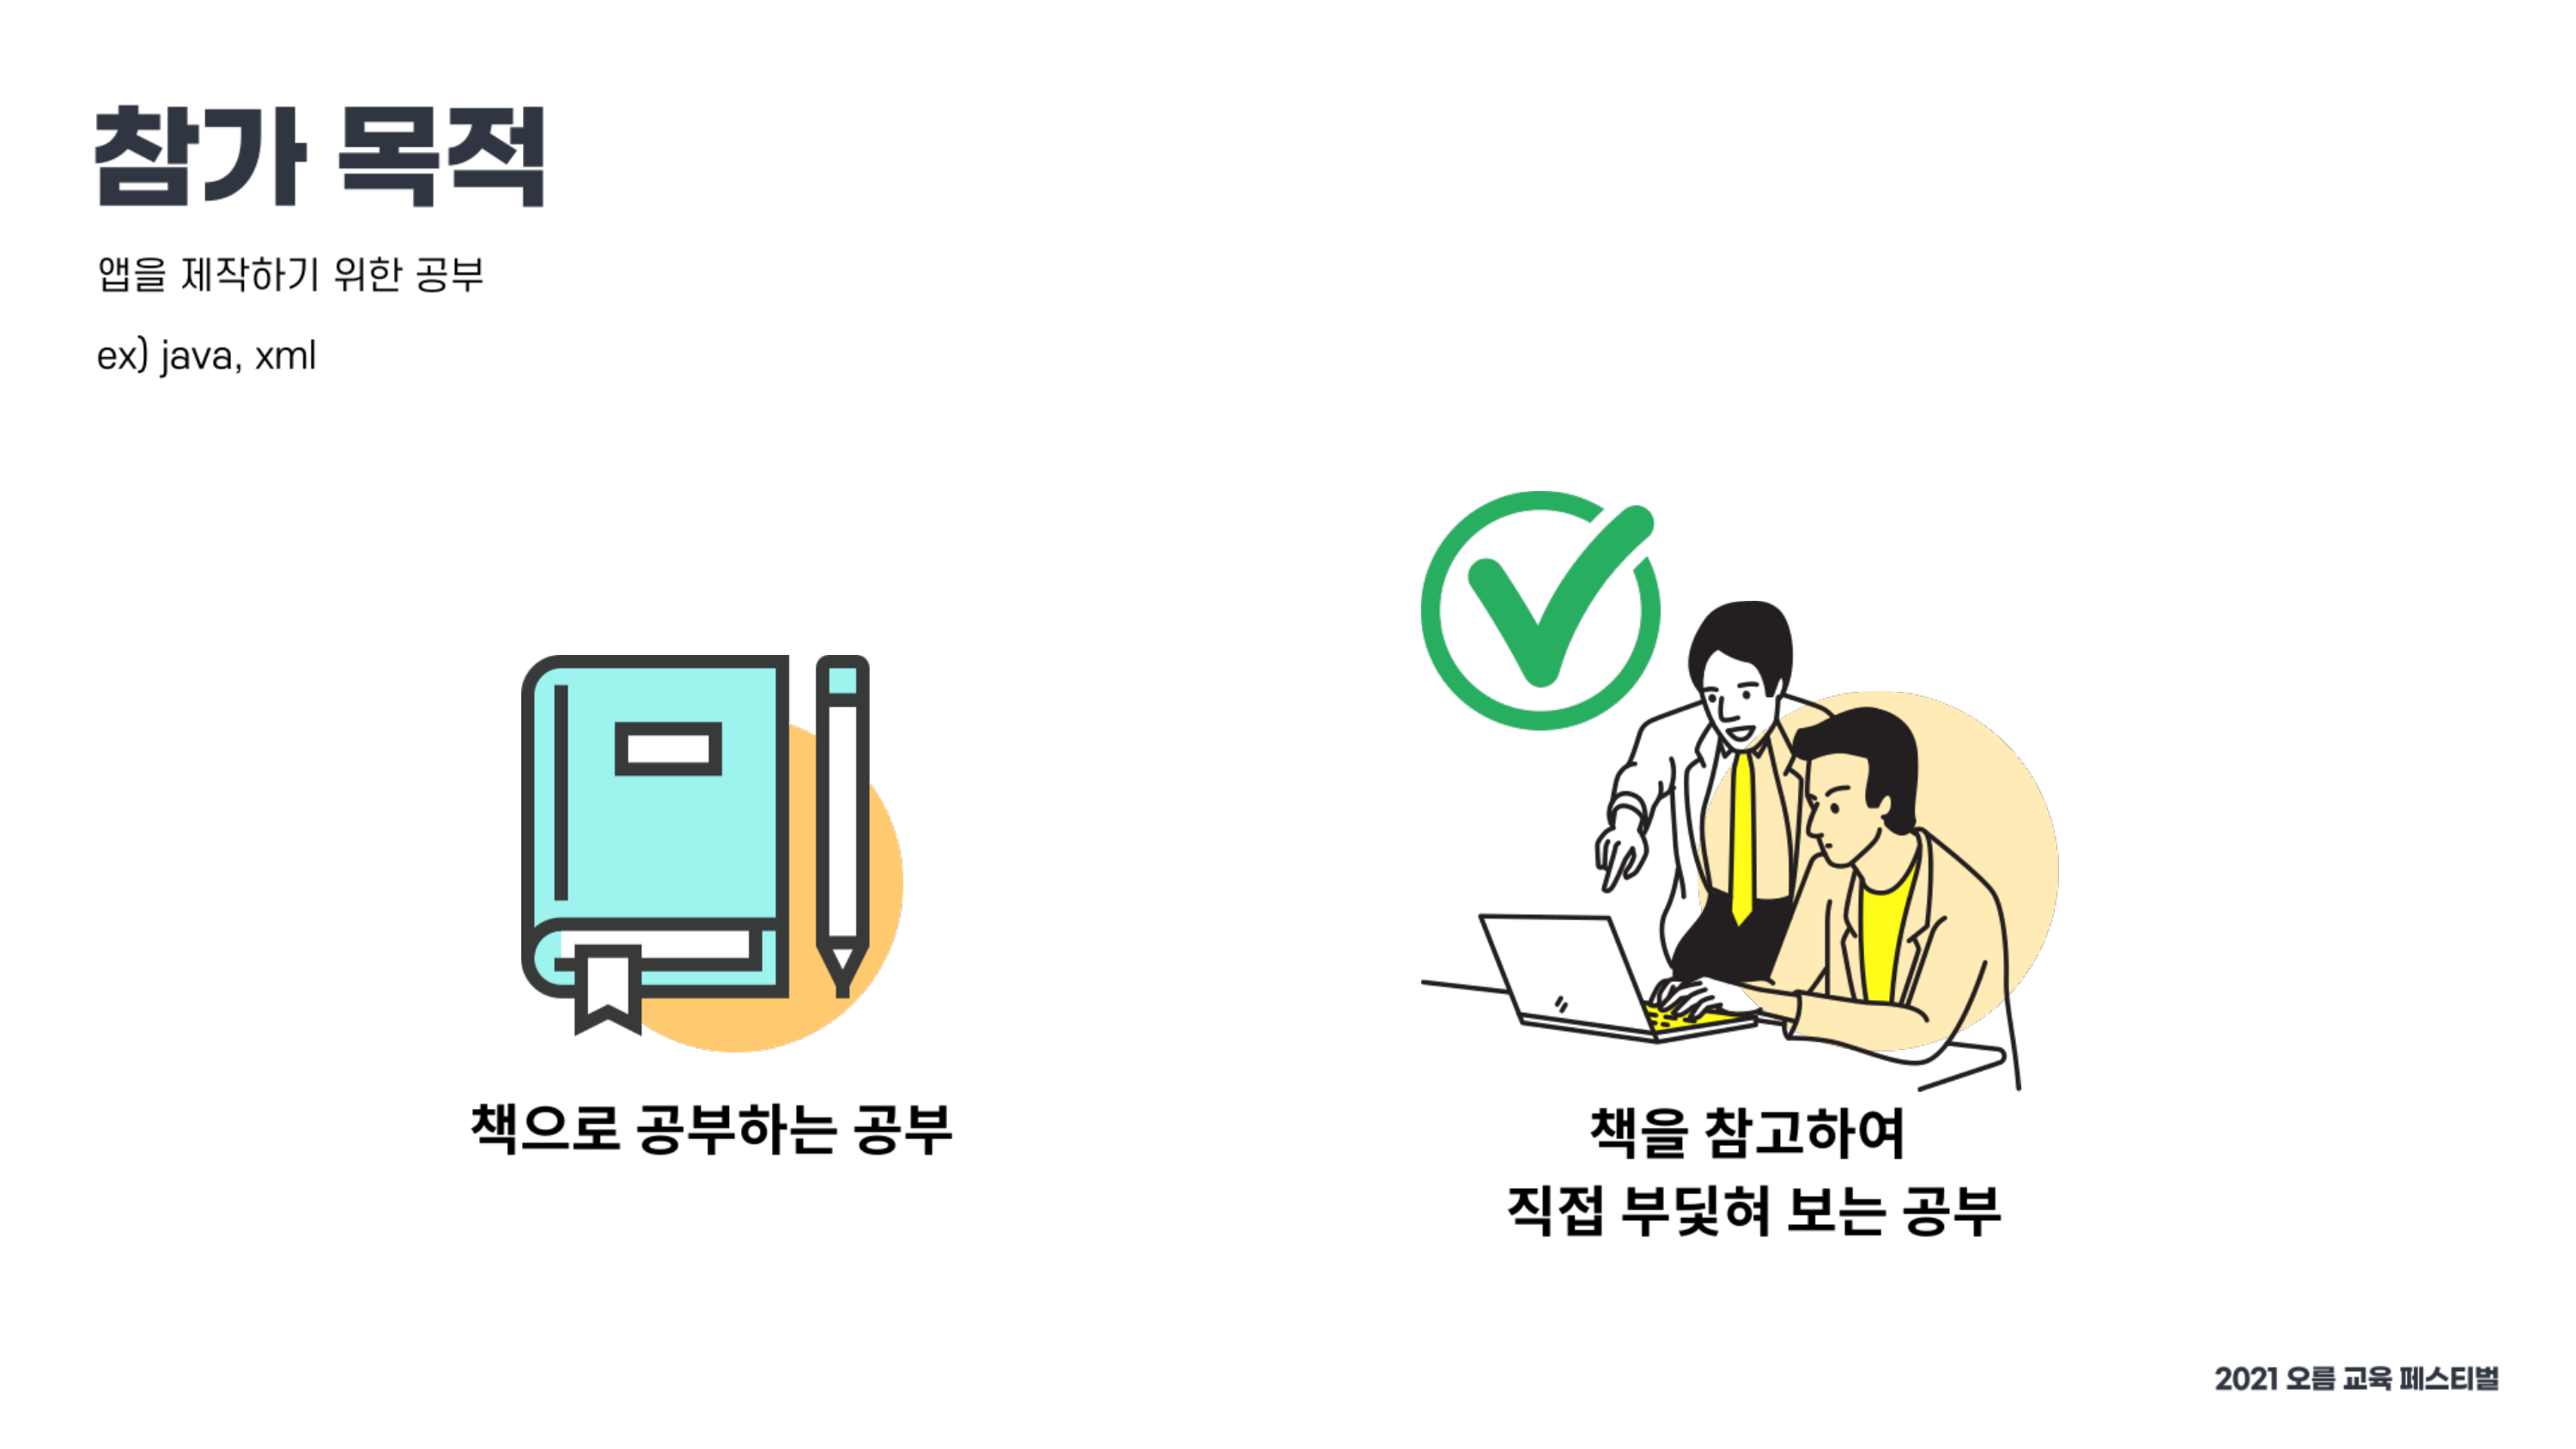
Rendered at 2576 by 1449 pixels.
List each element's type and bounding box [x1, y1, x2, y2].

picture [1440, 1083, 2029, 1274]
text_box [2026, 691, 2061, 1052]
text_box [1421, 491, 1661, 731]
text_box [521, 655, 904, 1052]
picture [1686, 1358, 2513, 1413]
picture [457, 1080, 981, 1192]
text_box [1421, 600, 2021, 1092]
picture [43, 70, 605, 397]
